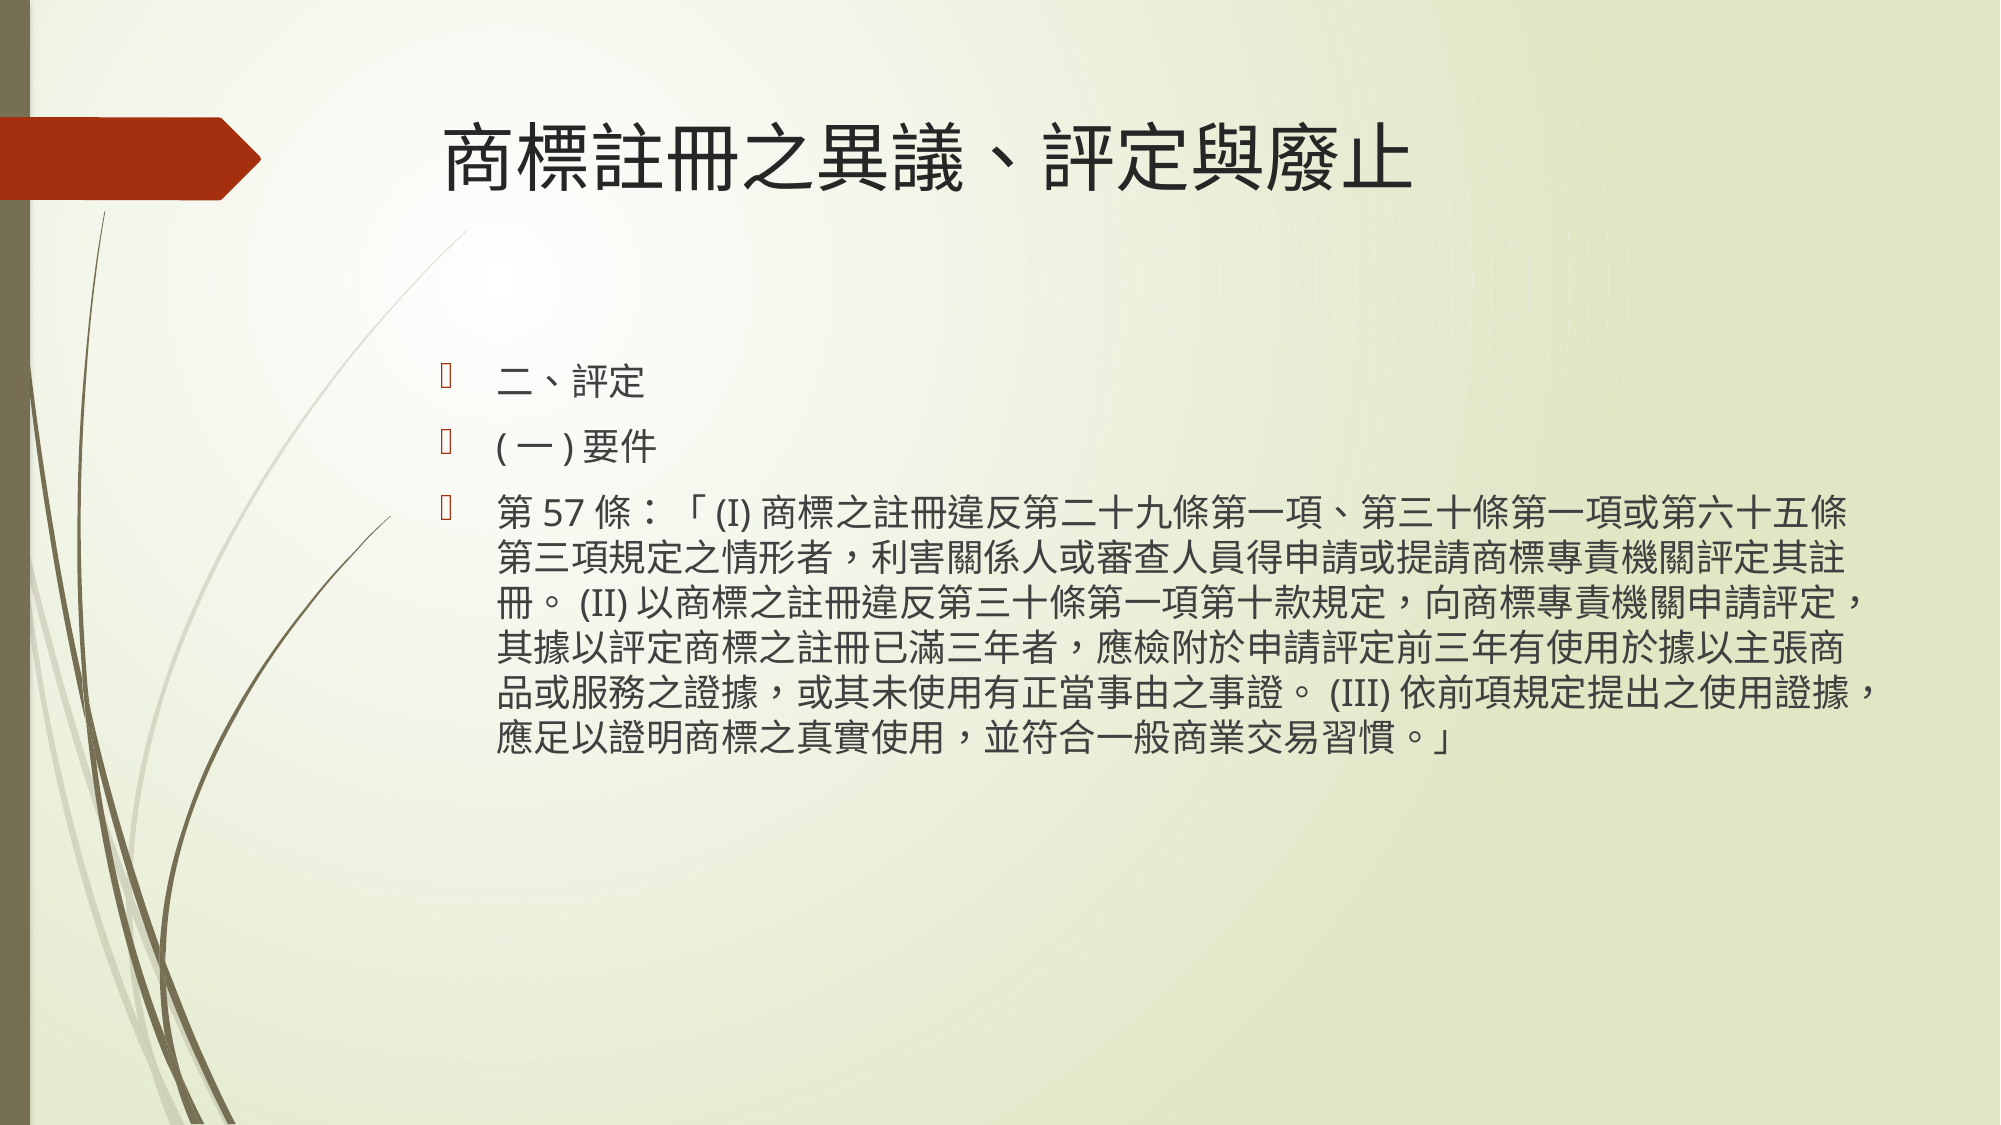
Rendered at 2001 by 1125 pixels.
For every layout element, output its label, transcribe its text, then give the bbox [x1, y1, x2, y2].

list 二、評定 (一)要件 第57條：「(I)商標之註冊違反第二十九條第一項、第三十條第一項或第六十五條第三項規定之情形者，利害關係人或審查人員得申請或提請商標專責機關評定其註冊。(II)以商標之註冊違反第三十條第一項第十款規定，向商標專責機關申請評定，其據以評定商標之註冊已滿三年者，應檢附於申請評定前三年有使用於據以主張商品或服務之證據，或其未使用有正當事由之事證。(III)依前項規定提出之使用證據，應足以證明商標之真實使用，並符合一般商業交易習慣。」 [424, 350, 1888, 970]
title 商標註冊之異議、評定與廢止 [425, 102, 1888, 313]
